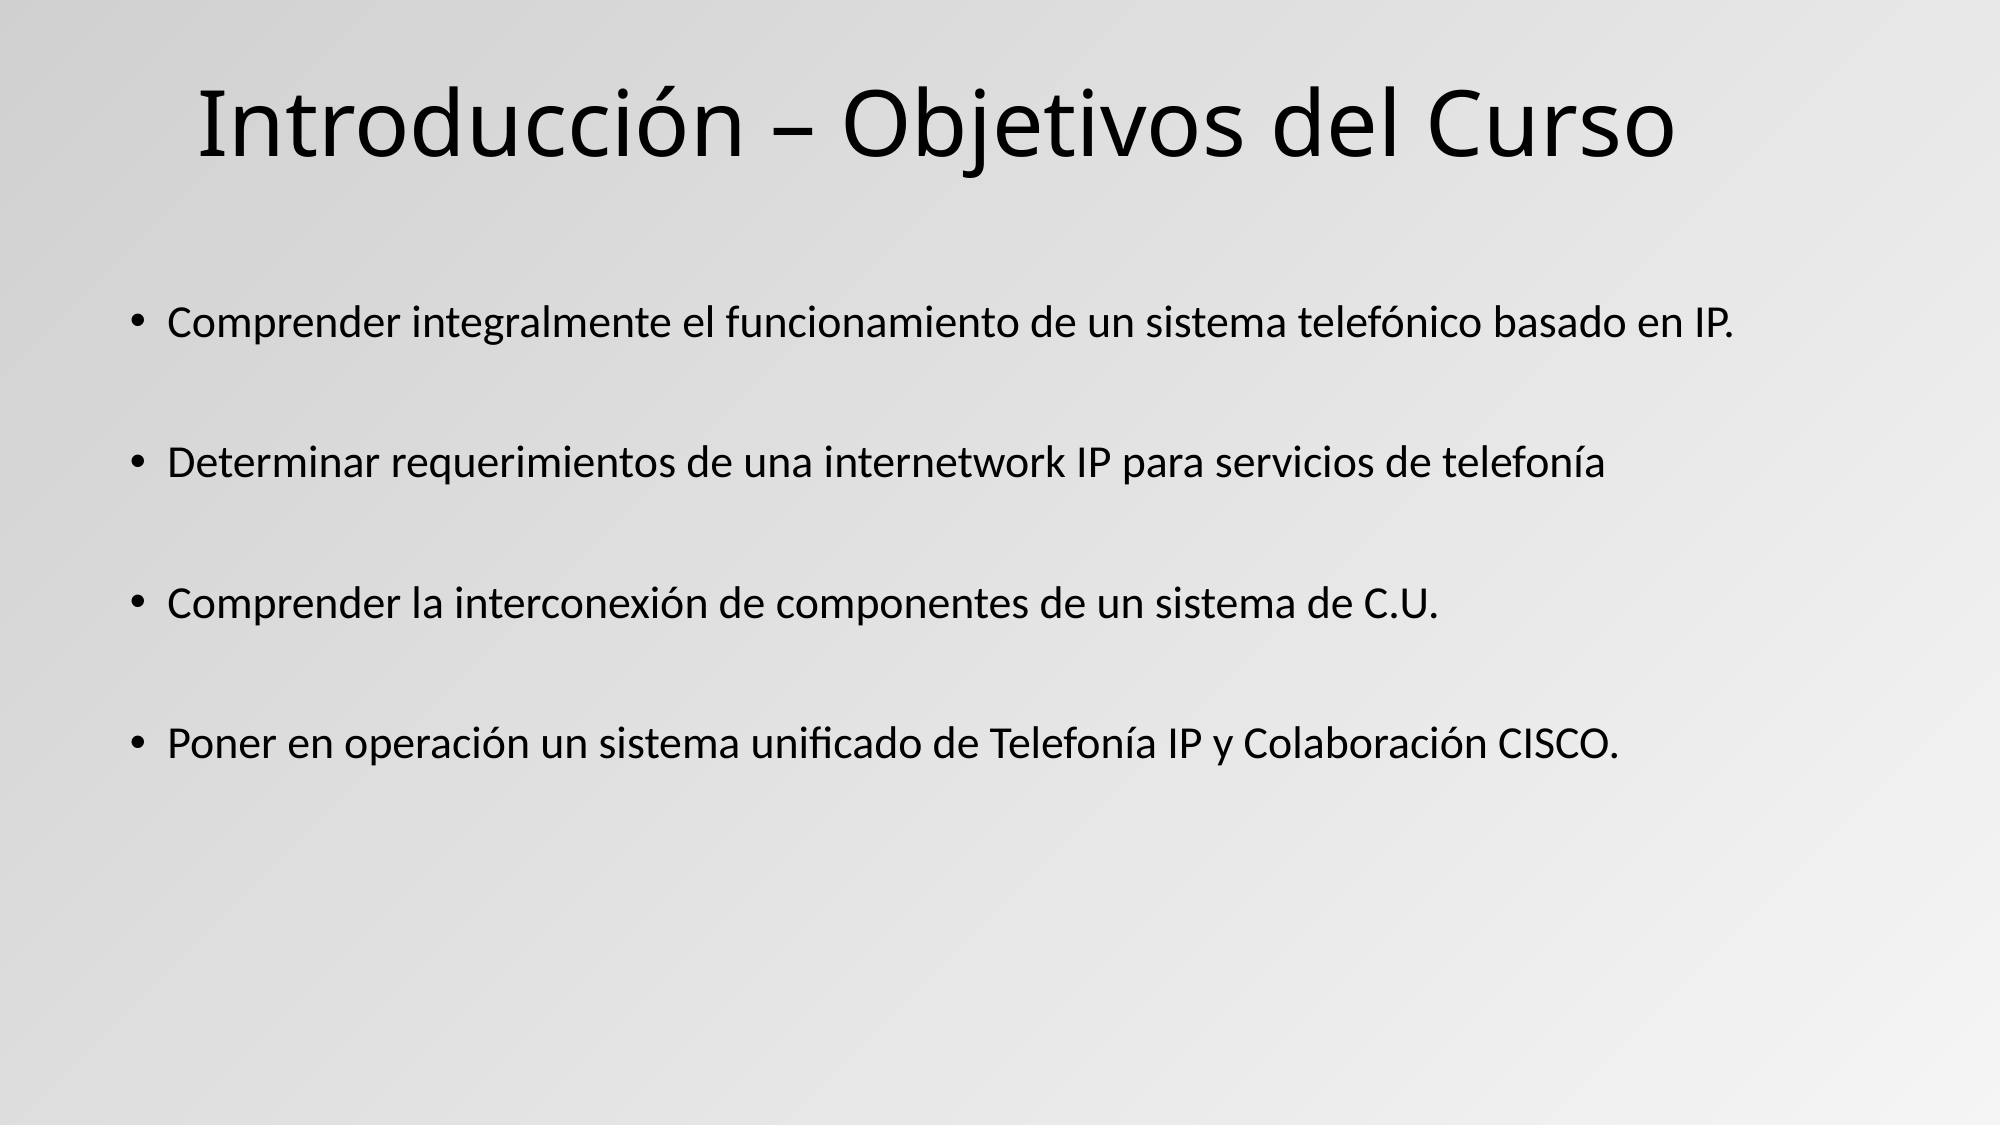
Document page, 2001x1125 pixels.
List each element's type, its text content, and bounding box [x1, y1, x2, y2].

list Comprender integralmente el funcionamiento de un sistema telefónico basado en IP. Determinar requerimientos de una internetwork IP para servicios de telefonía Comprender la interconexión de componentes de un sistema de C.U. Poner en operación un sistema unificado de Telefonía IP y Colaboración CISCO. [114, 290, 1783, 1012]
title Introducción – Objetivos del Curso [183, 29, 1851, 224]
